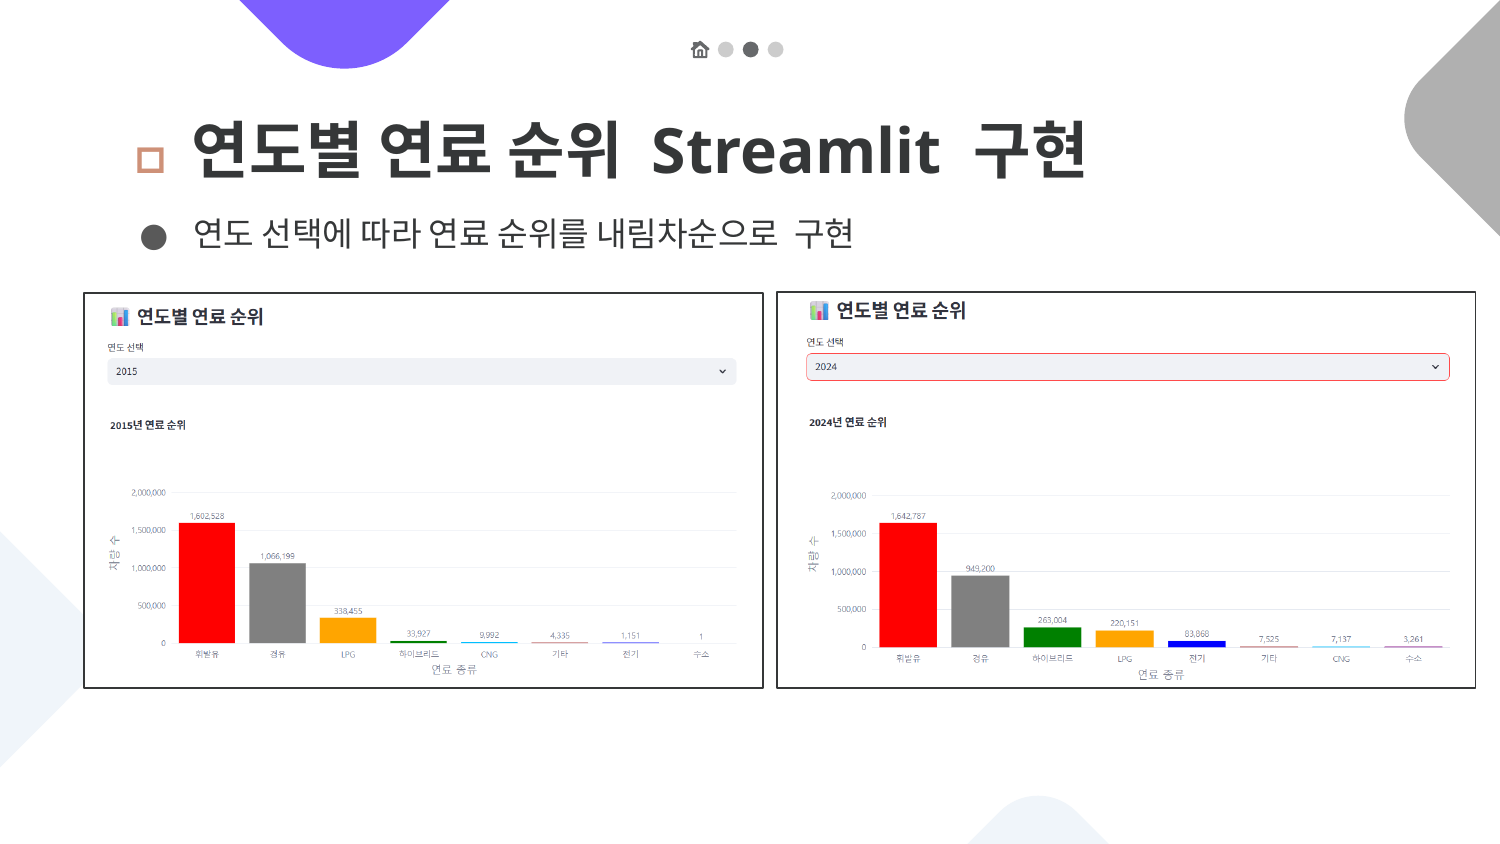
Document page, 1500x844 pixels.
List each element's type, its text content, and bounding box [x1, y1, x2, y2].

text_box [767, 41, 784, 58]
picture [84, 293, 763, 688]
text_box [717, 41, 734, 58]
title 🚗연도별 연료 순위 Streamlit 구현 [118, 88, 1382, 192]
text_box [691, 41, 709, 58]
picture [777, 292, 1476, 688]
subtitle 연도 선택에 따라 연료 순위를 내림차순으로 구현 [103, 198, 1168, 393]
text_box [742, 41, 759, 58]
